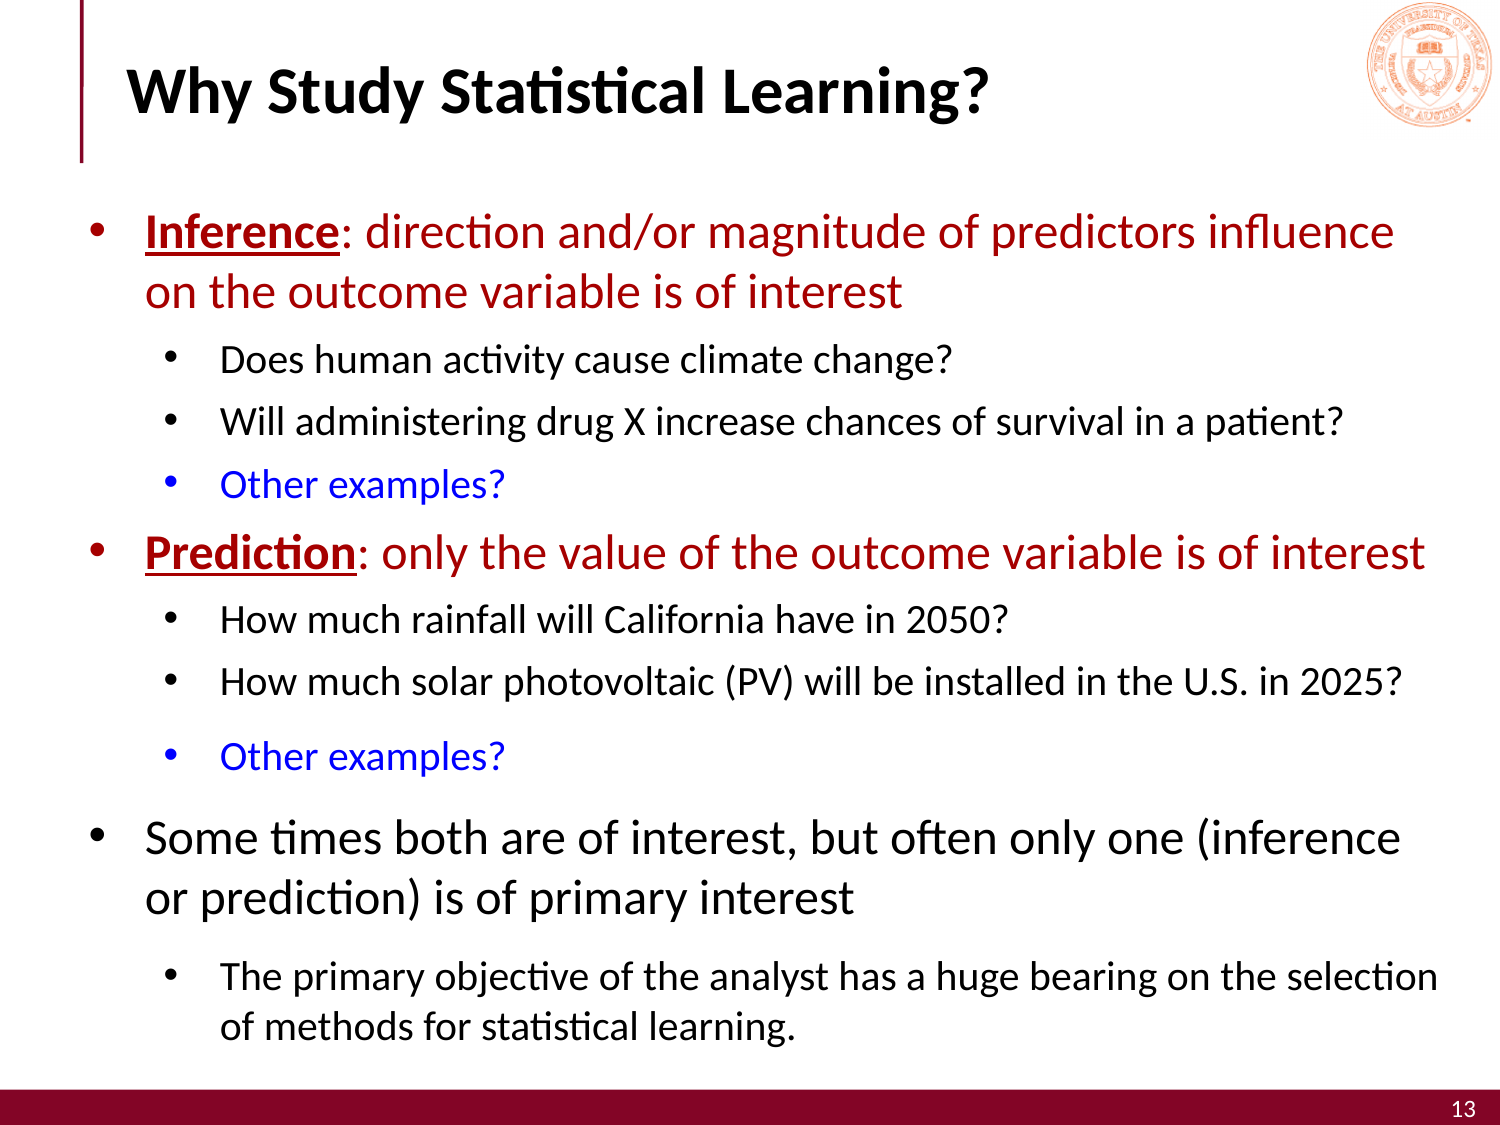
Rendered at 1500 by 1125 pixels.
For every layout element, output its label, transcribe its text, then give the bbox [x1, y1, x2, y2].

slide_number 13 [1141, 1077, 1492, 1125]
title Why Study Statistical Learning? [111, 45, 1373, 129]
text_box Inference: direction and/or magnitude of predictors influence on the outcome variable is of interest Does human activity cause climate change? Will administering drug X increase chances of survival in a patient? Other examples? Prediction: only the value of the outcome variable is of interest How much rainfall will California have in 2050? How much solar photovoltaic (PV) will be installed in the U.S. in 2025? Other examples? Some times both are of interest, but often only one (inference or prediction) is of primary interest The primary objective of the analyst has a huge bearing on the selection of methods for statistical learning. [73, 191, 1467, 1057]
picture [1360, 0, 1498, 140]
